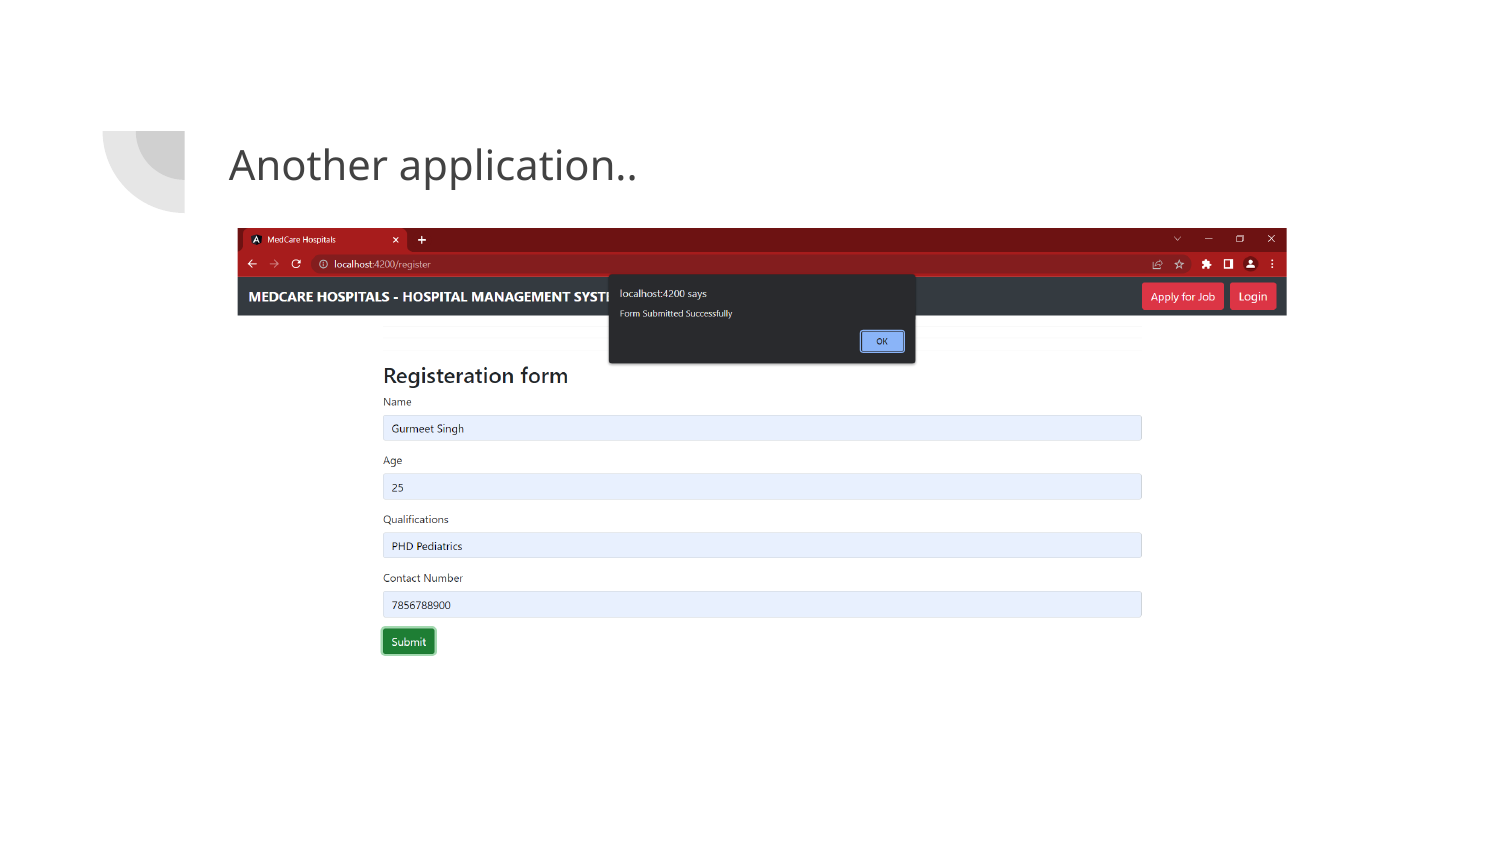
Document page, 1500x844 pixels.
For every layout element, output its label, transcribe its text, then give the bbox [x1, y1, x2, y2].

picture [237, 228, 1287, 787]
title Another application.. [213, 123, 1368, 204]
